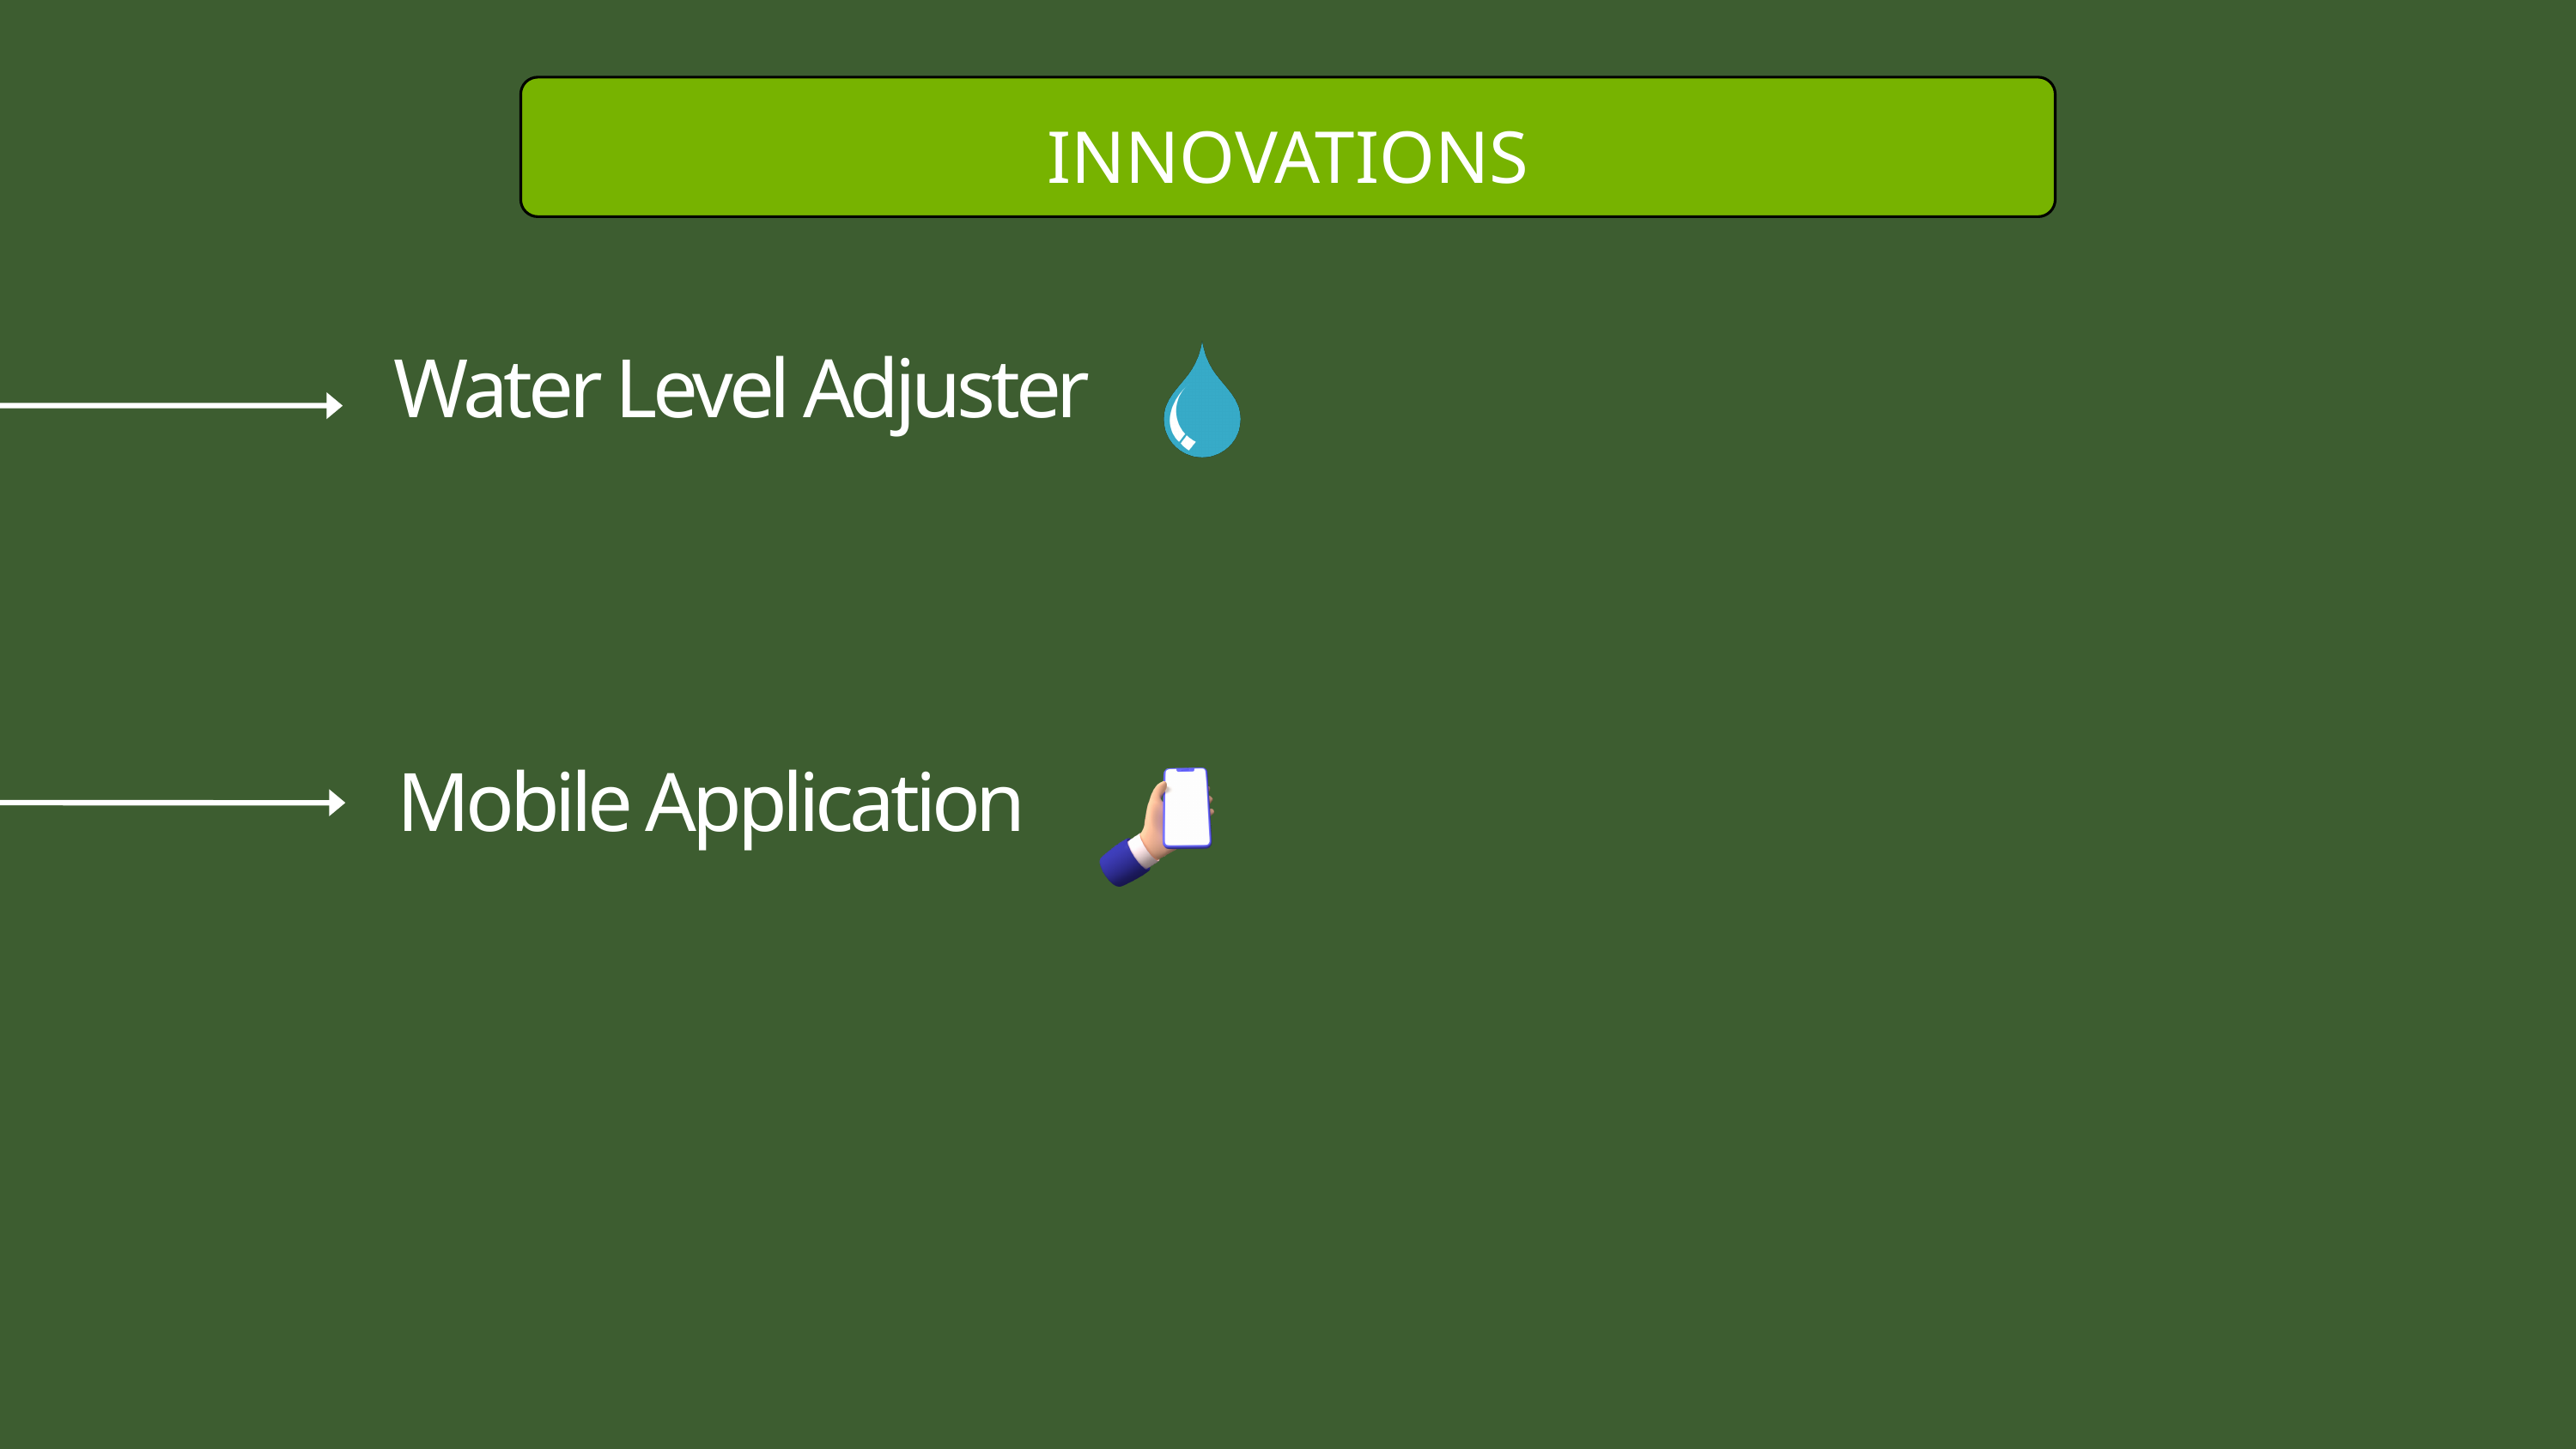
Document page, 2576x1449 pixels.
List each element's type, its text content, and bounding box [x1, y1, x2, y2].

text_box [0, 397, 343, 415]
text_box [1059, 738, 1292, 887]
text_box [520, 57, 2056, 239]
text_box Water Level Adjuster [393, 349, 1127, 434]
text_box Mobile Application [397, 762, 1130, 848]
text_box [1162, 340, 1242, 458]
text_box [0, 793, 346, 812]
